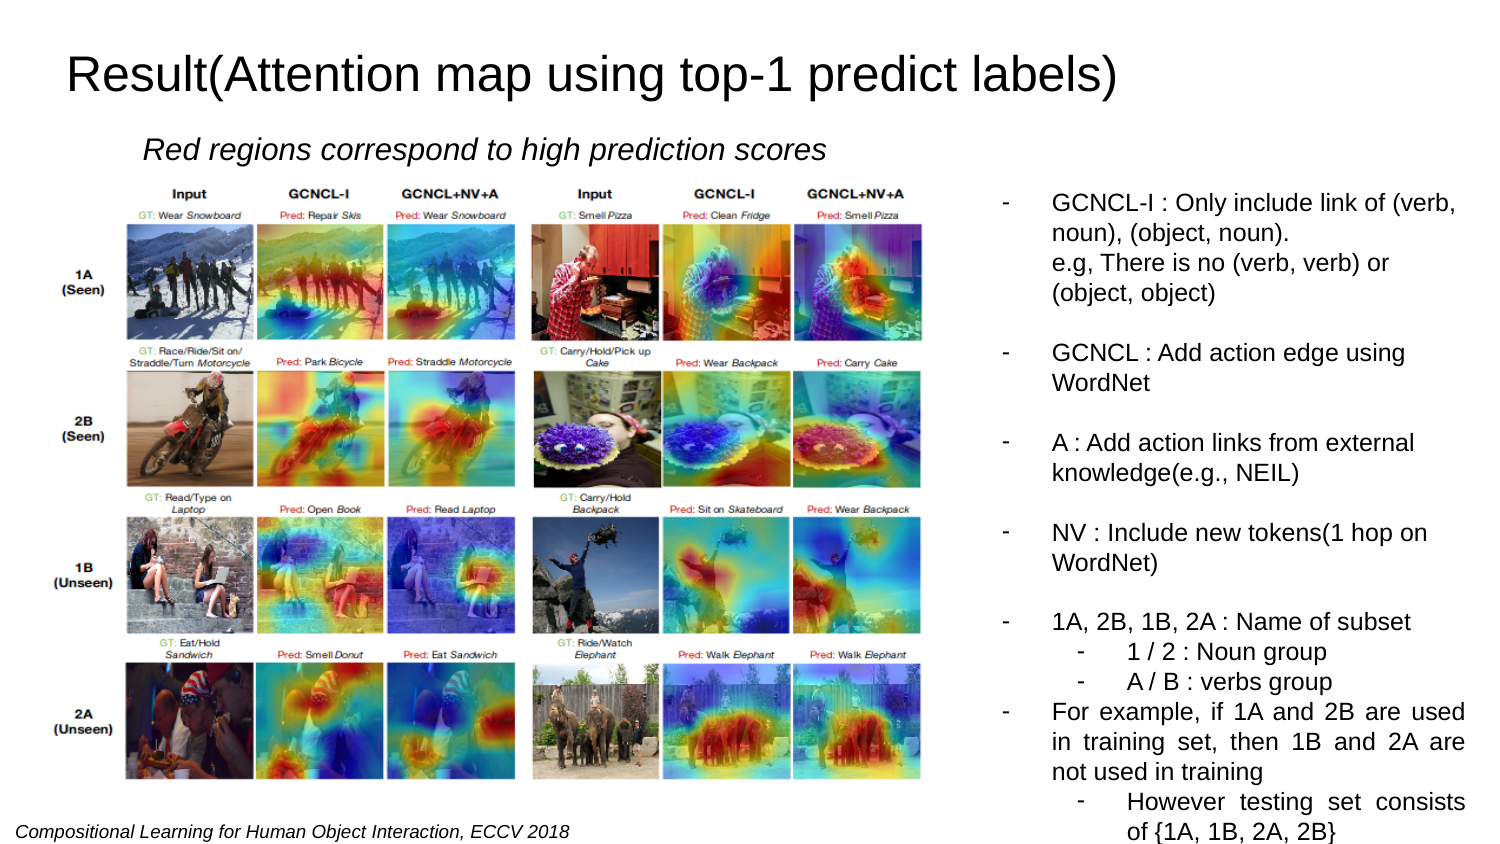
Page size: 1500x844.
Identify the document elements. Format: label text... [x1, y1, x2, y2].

picture [44, 178, 931, 794]
title Result(Attention map using top-1 predict labels) [51, 26, 1449, 121]
text_box GCNCL-I : Only include link of (verb, noun), (object, noun). e.g, There is no (verb, verb) or (object, object) GCNCL : Add action edge using WordNet A : Add action links from external knowledge(e.g., NEIL) NV : Include new tokens(1 hop on WordNet) 1A, 2B, 1B, 2A : Name of subset 1 / 2 : Noun group A / B : verbs group For example, if 1A and 2B are used in training set, then 1B and 2A are not used in training However testing set consists of {1A, 1B, 2A, 2B} [961, 171, 1482, 844]
title Red regions correspond to high prediction scores [127, 114, 848, 172]
